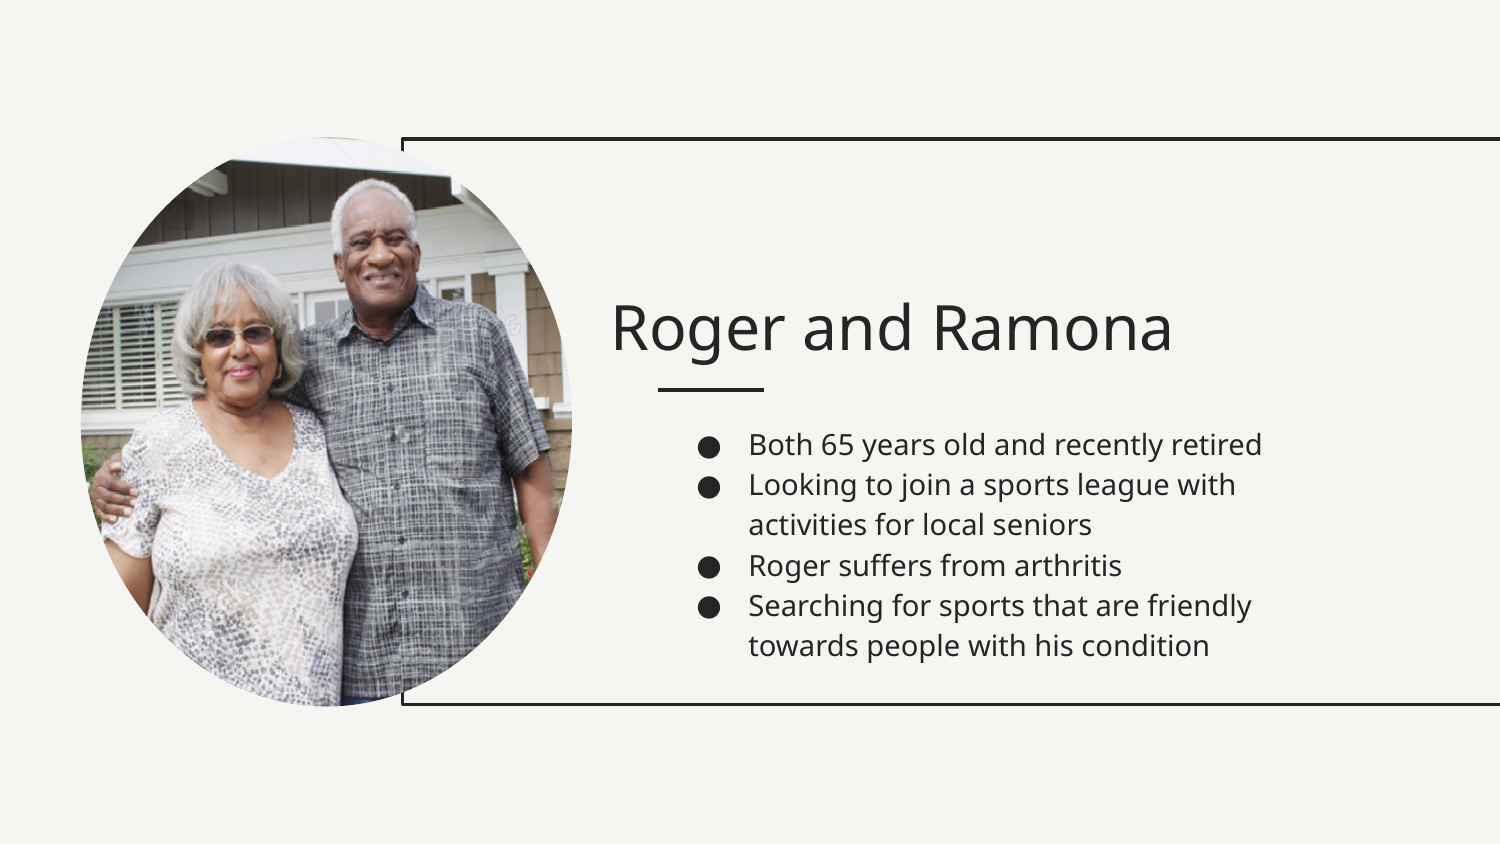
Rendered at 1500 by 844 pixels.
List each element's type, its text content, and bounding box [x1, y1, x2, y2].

title Roger and Ramona [595, 261, 1374, 348]
subtitle Both 65 years old and recently retired Looking to join a sports league with activities for local seniors Roger suffers from arthritis Searching for sports that are friendly towards people with his condition [658, 371, 1374, 588]
picture [80, 136, 573, 707]
